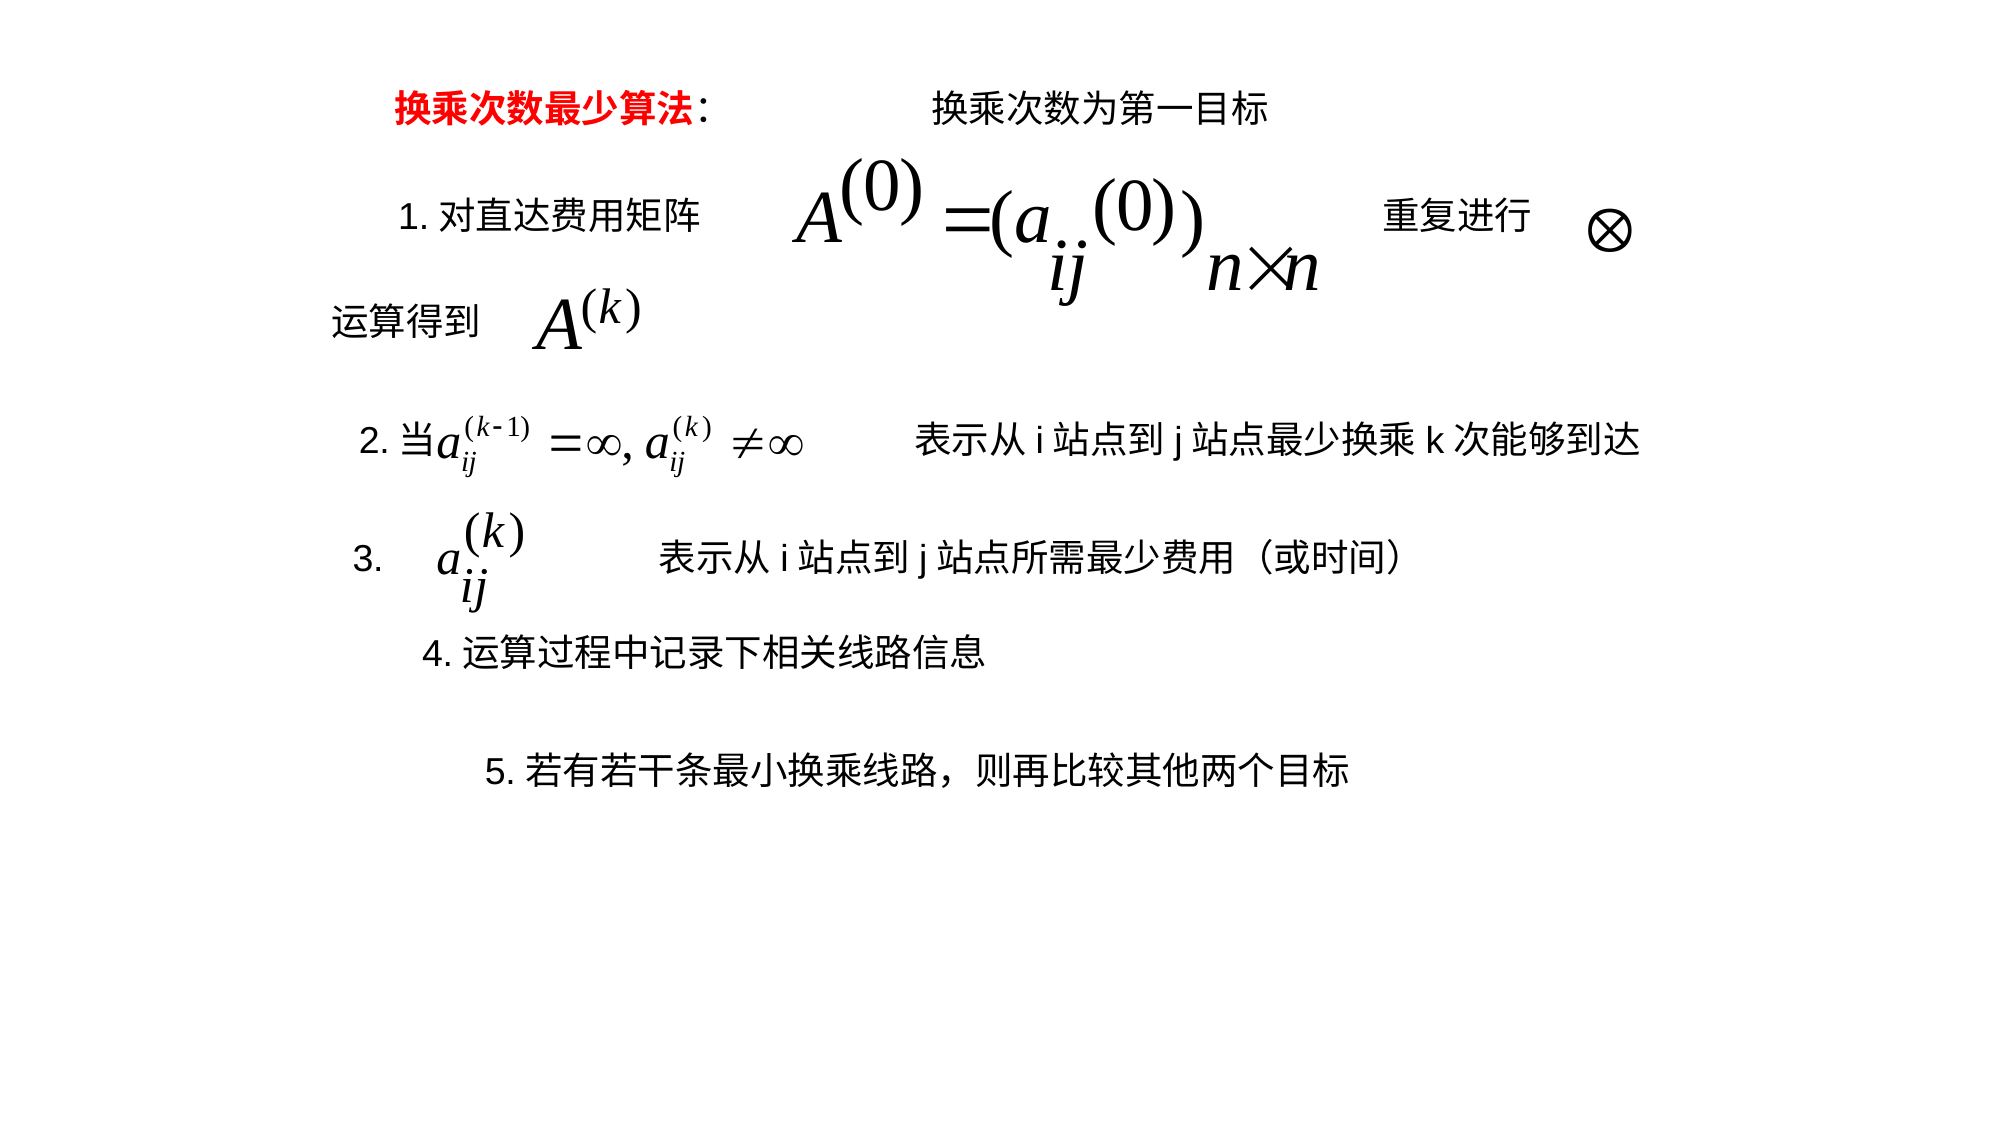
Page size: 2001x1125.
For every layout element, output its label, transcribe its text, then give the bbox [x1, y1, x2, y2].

text_box 表示从i站点到j站点最少换乘k次能够到达 [808, 408, 1750, 469]
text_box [1578, 196, 1640, 259]
text_box 5.若有若干条最小换乘线路，则再比较其他两个目标 [326, 739, 1509, 800]
text_box 2.当 [326, 408, 432, 469]
text_box 运算得到 [316, 290, 497, 351]
text_box 3. [326, 527, 410, 587]
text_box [432, 408, 808, 484]
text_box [787, 148, 1323, 312]
text_box 重复进行 [1367, 184, 1548, 245]
text_box 换乘次数最少算法： [314, 78, 811, 138]
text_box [527, 278, 645, 354]
text_box [303, 54, 634, 115]
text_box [433, 503, 529, 618]
text_box 1.对直达费用矩阵 [383, 184, 716, 245]
text_box 表示从i站点到j站点所需最少费用（或时间） [539, 527, 1544, 587]
text_box 换乘次数为第一目标 [846, 78, 1355, 138]
text_box 4.运算过程中记录下相关线路信息 [291, 621, 1119, 682]
